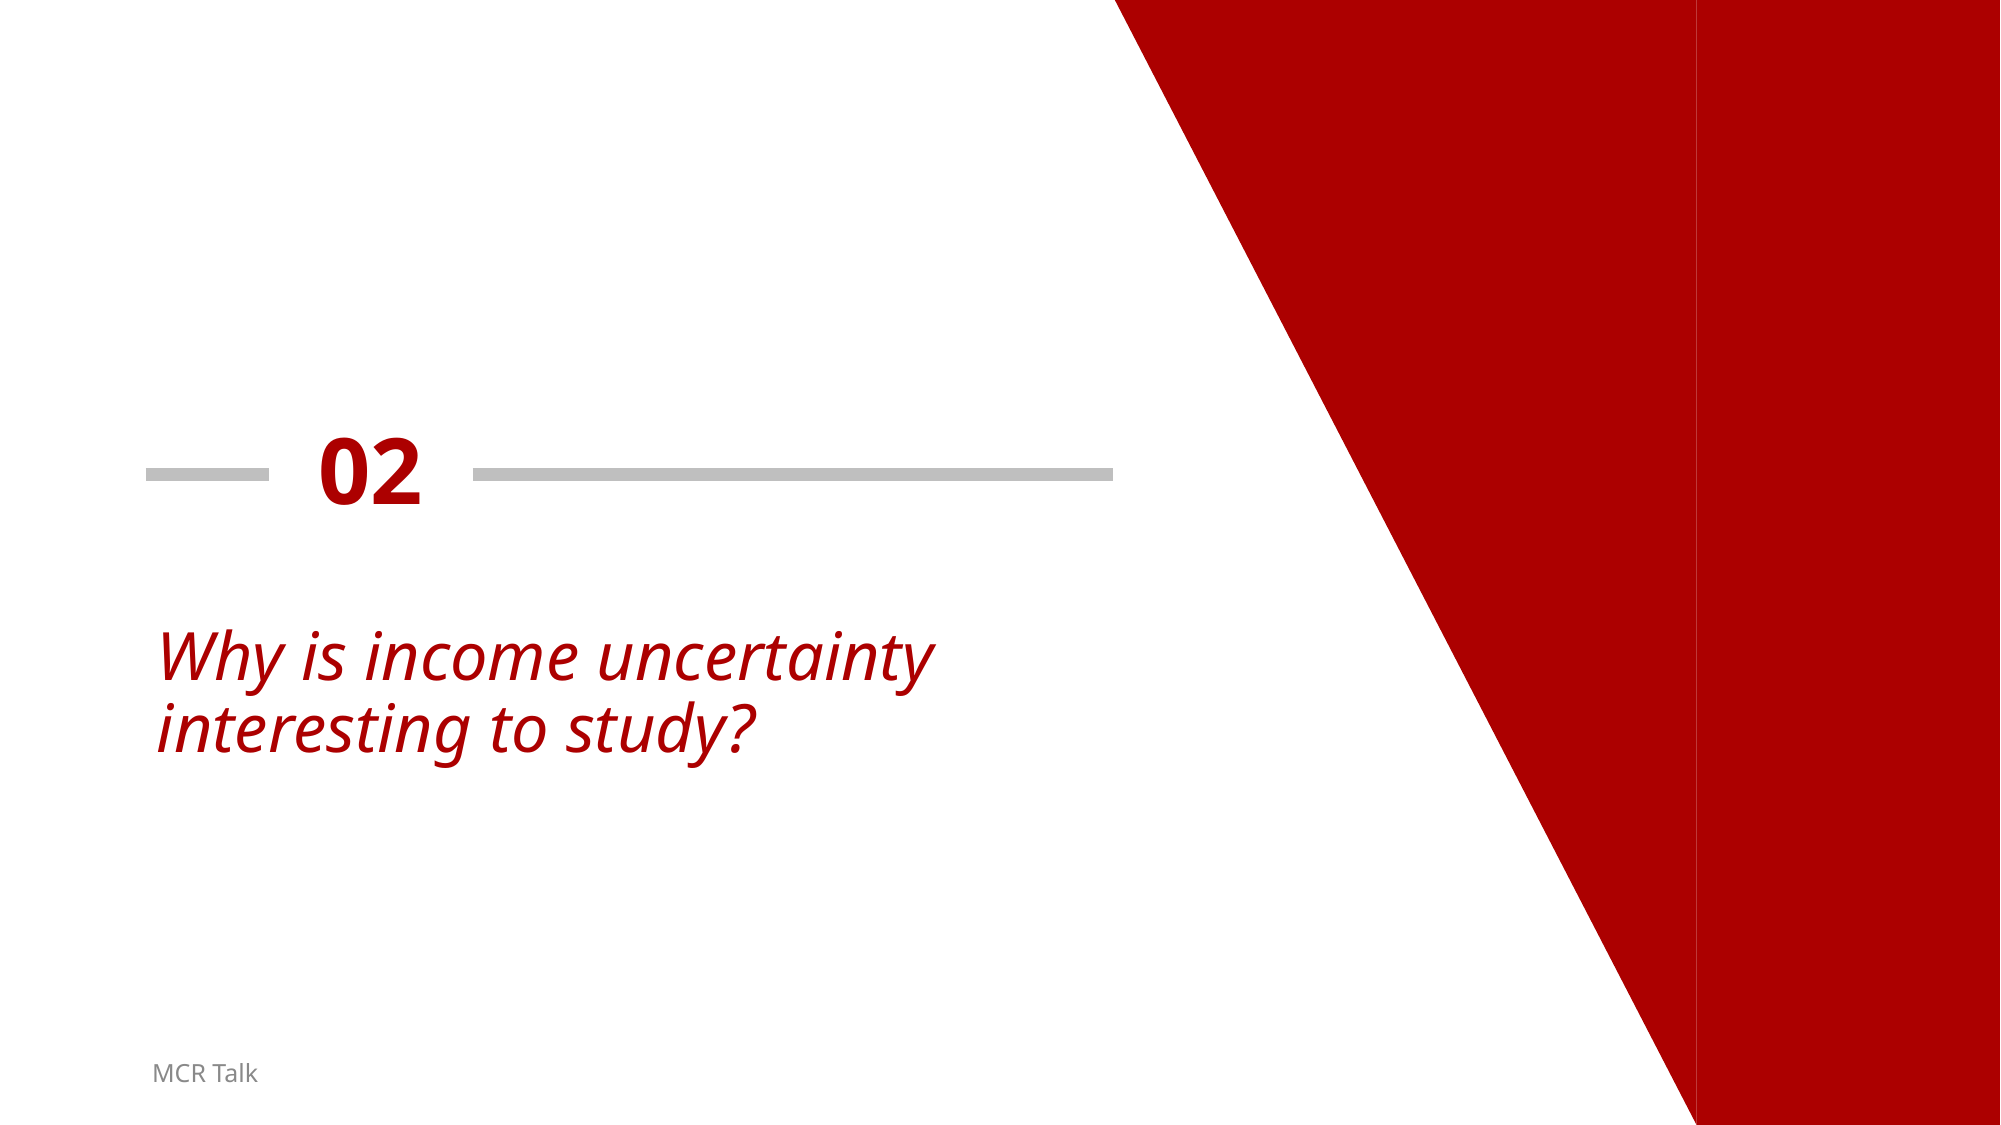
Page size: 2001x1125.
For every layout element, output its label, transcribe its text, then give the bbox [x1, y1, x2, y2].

list 02 [295, 409, 446, 540]
list Why is income uncertainty interesting to study? [141, 615, 1111, 985]
